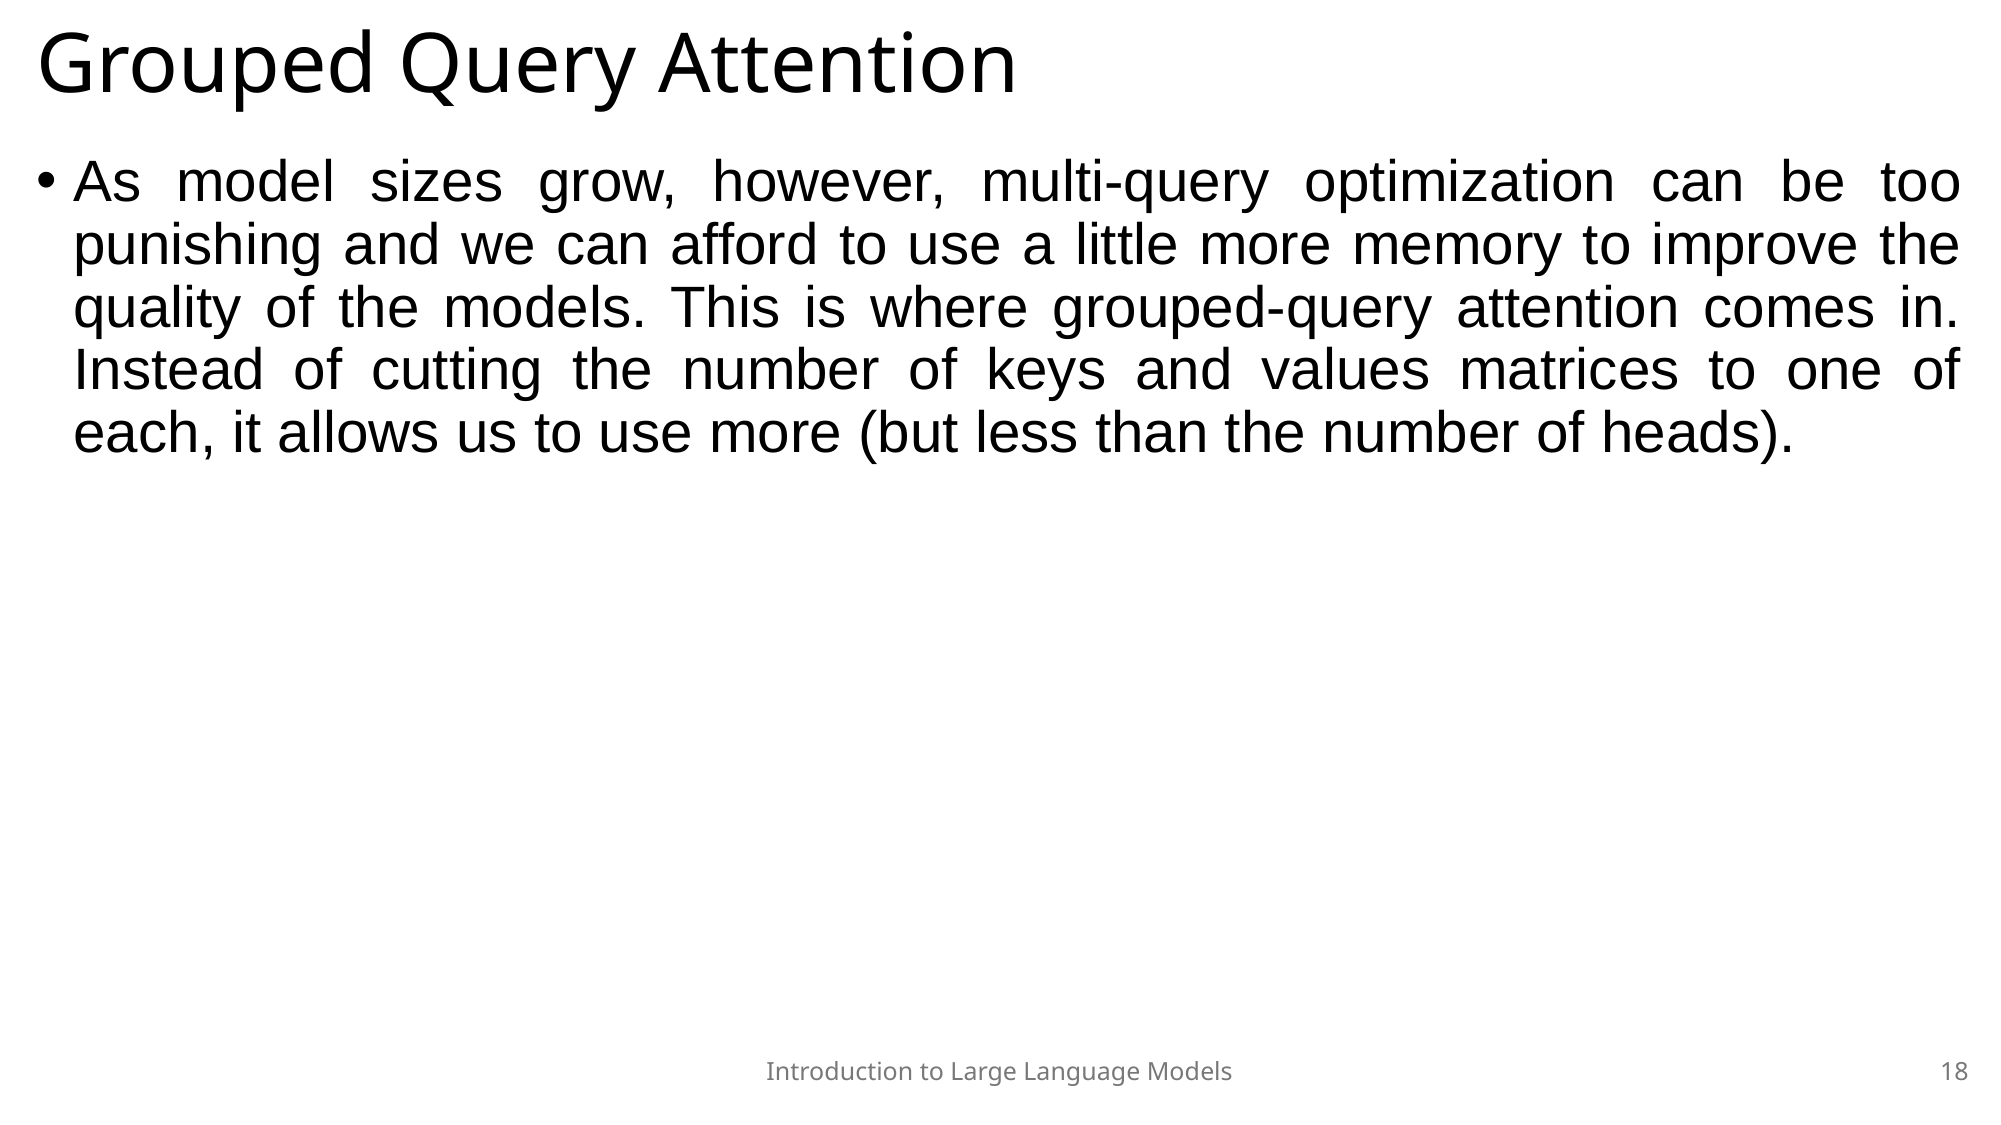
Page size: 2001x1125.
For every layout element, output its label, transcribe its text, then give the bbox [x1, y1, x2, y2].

slide_number 18 [1533, 1042, 1984, 1103]
footer Introduction to Large Language Models [662, 1042, 1338, 1103]
list As model sizes grow, however, multi-query optimization can be too punishing and we can afford to use a little more memory to improve the quality of the models. This is where grouped-query attention comes in. Instead of cutting the number of keys and values matrices to one of each, it allows us to use more (but less than the number of heads). [21, 143, 1979, 1043]
title Grouped Query Attention [21, 13, 1979, 119]
